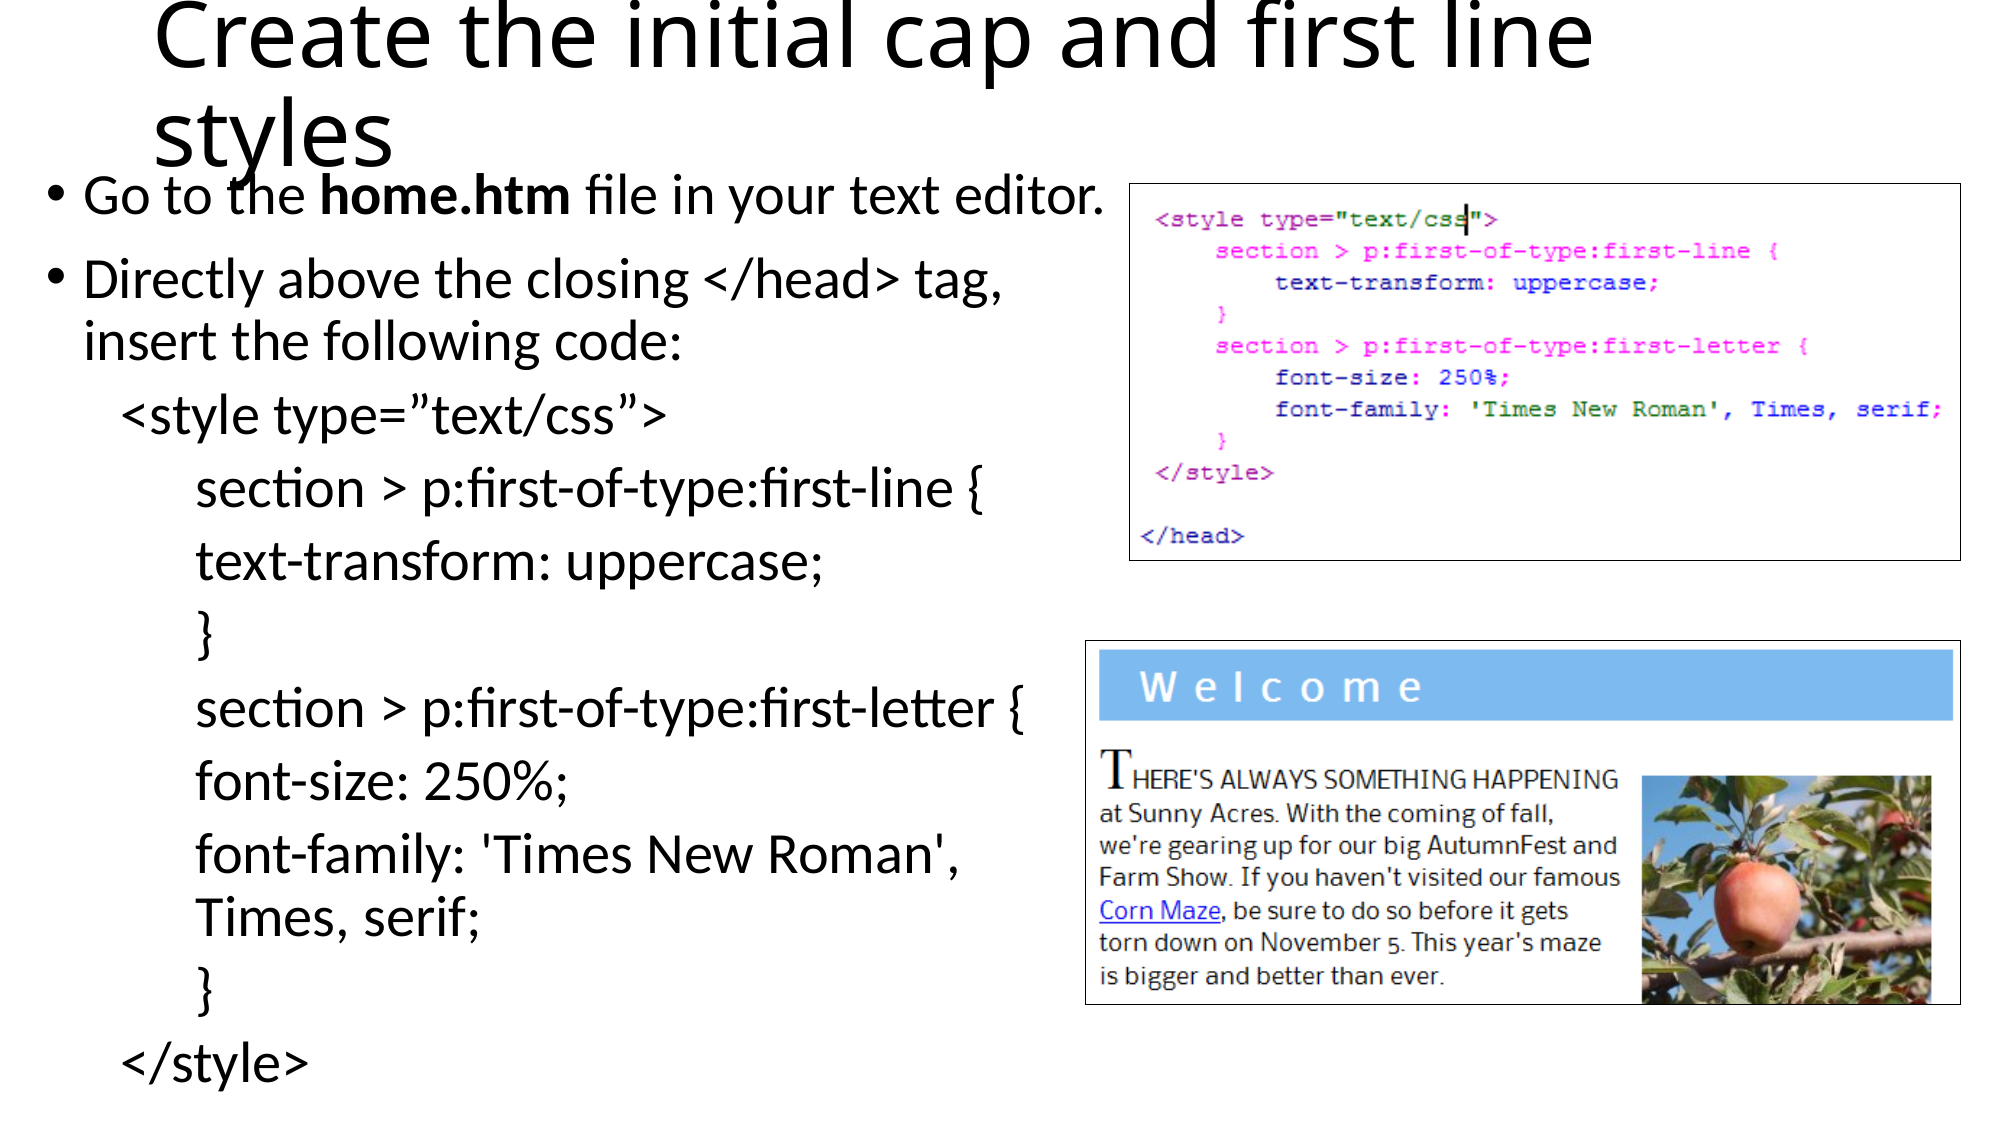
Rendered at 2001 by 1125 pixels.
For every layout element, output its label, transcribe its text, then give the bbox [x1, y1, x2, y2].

picture [1085, 640, 1962, 1005]
title Create the initial cap and first line styles [137, 18, 1863, 157]
picture [1129, 182, 1961, 561]
list Go to the home.htm file in your text editor. Directly above the closing </head> tag, insert the following code: <style type=”text/css”> section > p:first-of-type:first-line { text-transform: uppercase; } section > p:first-of-type:first-letter { font-size: 250%; font-family: 'Times New Roman', Times, serif; } </style> [30, 156, 1130, 1125]
